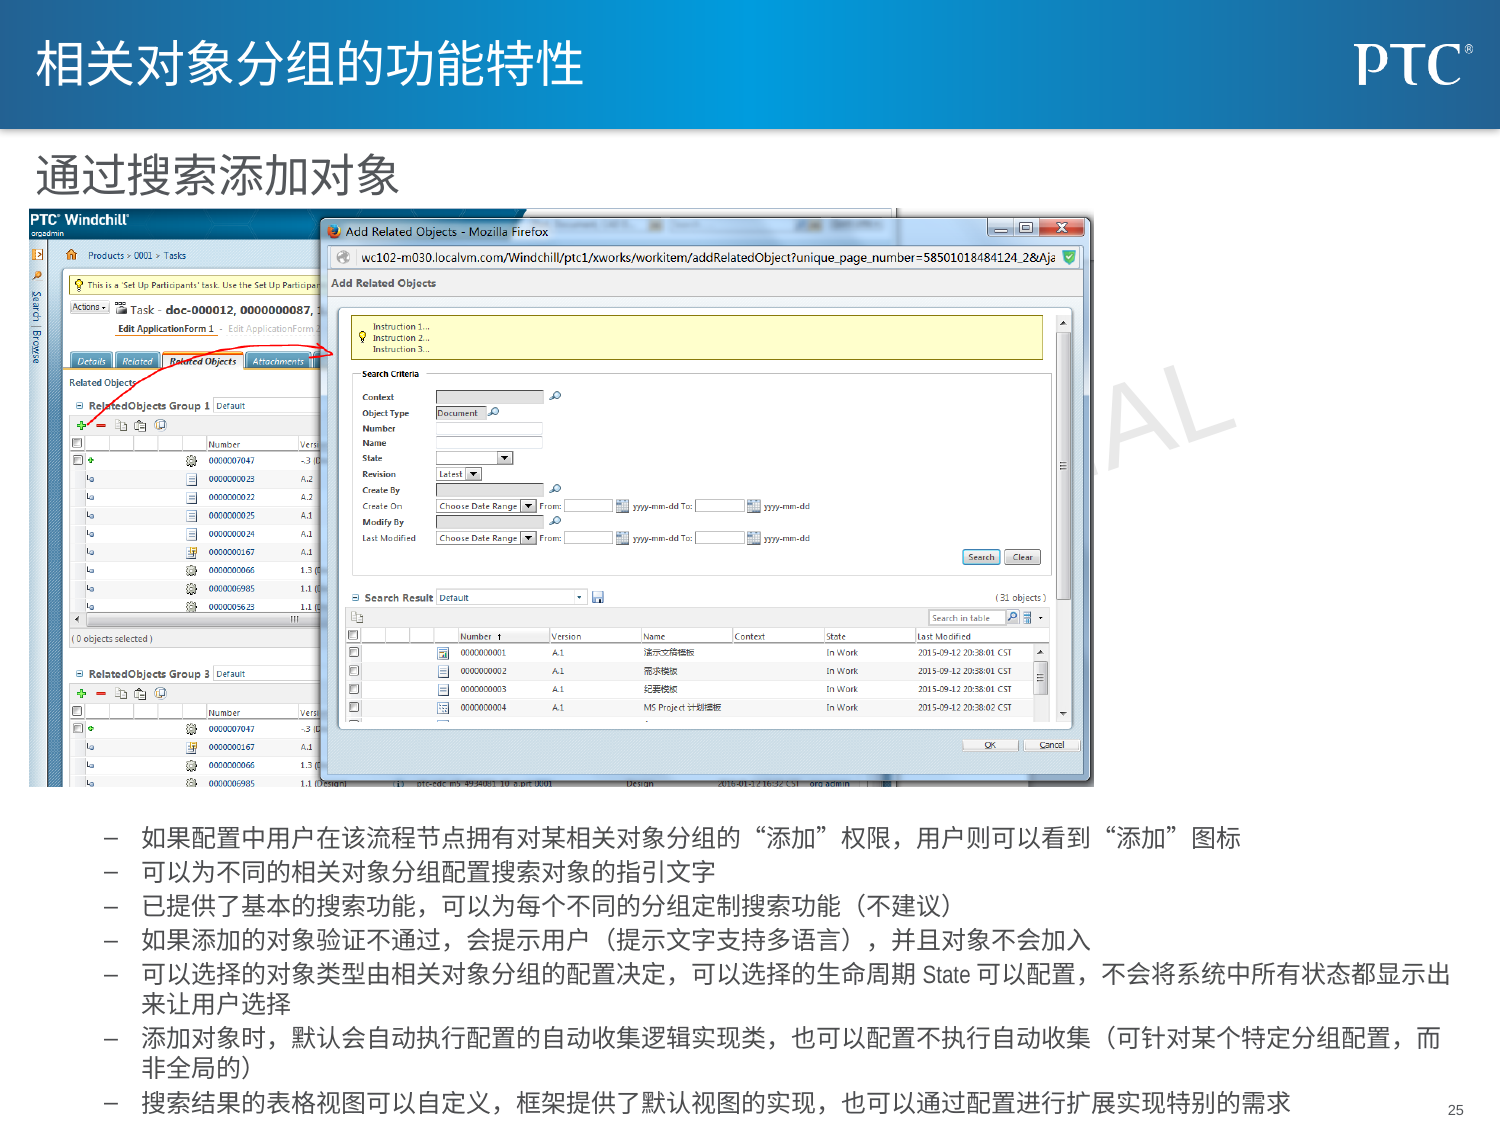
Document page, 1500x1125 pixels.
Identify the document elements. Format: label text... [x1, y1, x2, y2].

picture [29, 207, 1094, 788]
picture [67, 215, 77, 224]
subtitle 通过搜索添加对象 [35, 146, 1462, 203]
list 如果配置中用户在该流程节点拥有对某相关对象分组的“添加”权限，用户则可以看到“添加”图标 可以为不同的相关对象分组配置搜索对象的指引文字 已提供了基本的搜索功能，可以为每个不同的分组定制搜索功能（不建议） 如果添加的对象验证不通过，会提示用户（提示文字支持多语言），并且对象不会加入 可以选择的对象类型由相关对象分组的配置决定，可以选择的生命周期State可以配置，不会将系统中所有状态都显示出来让用户选择 添加对象时，默认会自动执行配置的自动收集逻辑实现类，也可以配置不执行自动收集（可针对某个特定分组配置，而非全局的） 搜索结果的表格视图可以自定义，框架提供了默认视图的实现，也可以通过配置进行扩展实现特别的需求 [29, 822, 1457, 1106]
title 相关对象分组的功能特性 [35, 24, 1285, 100]
picture [1354, 44, 1473, 85]
picture [123, 215, 128, 224]
